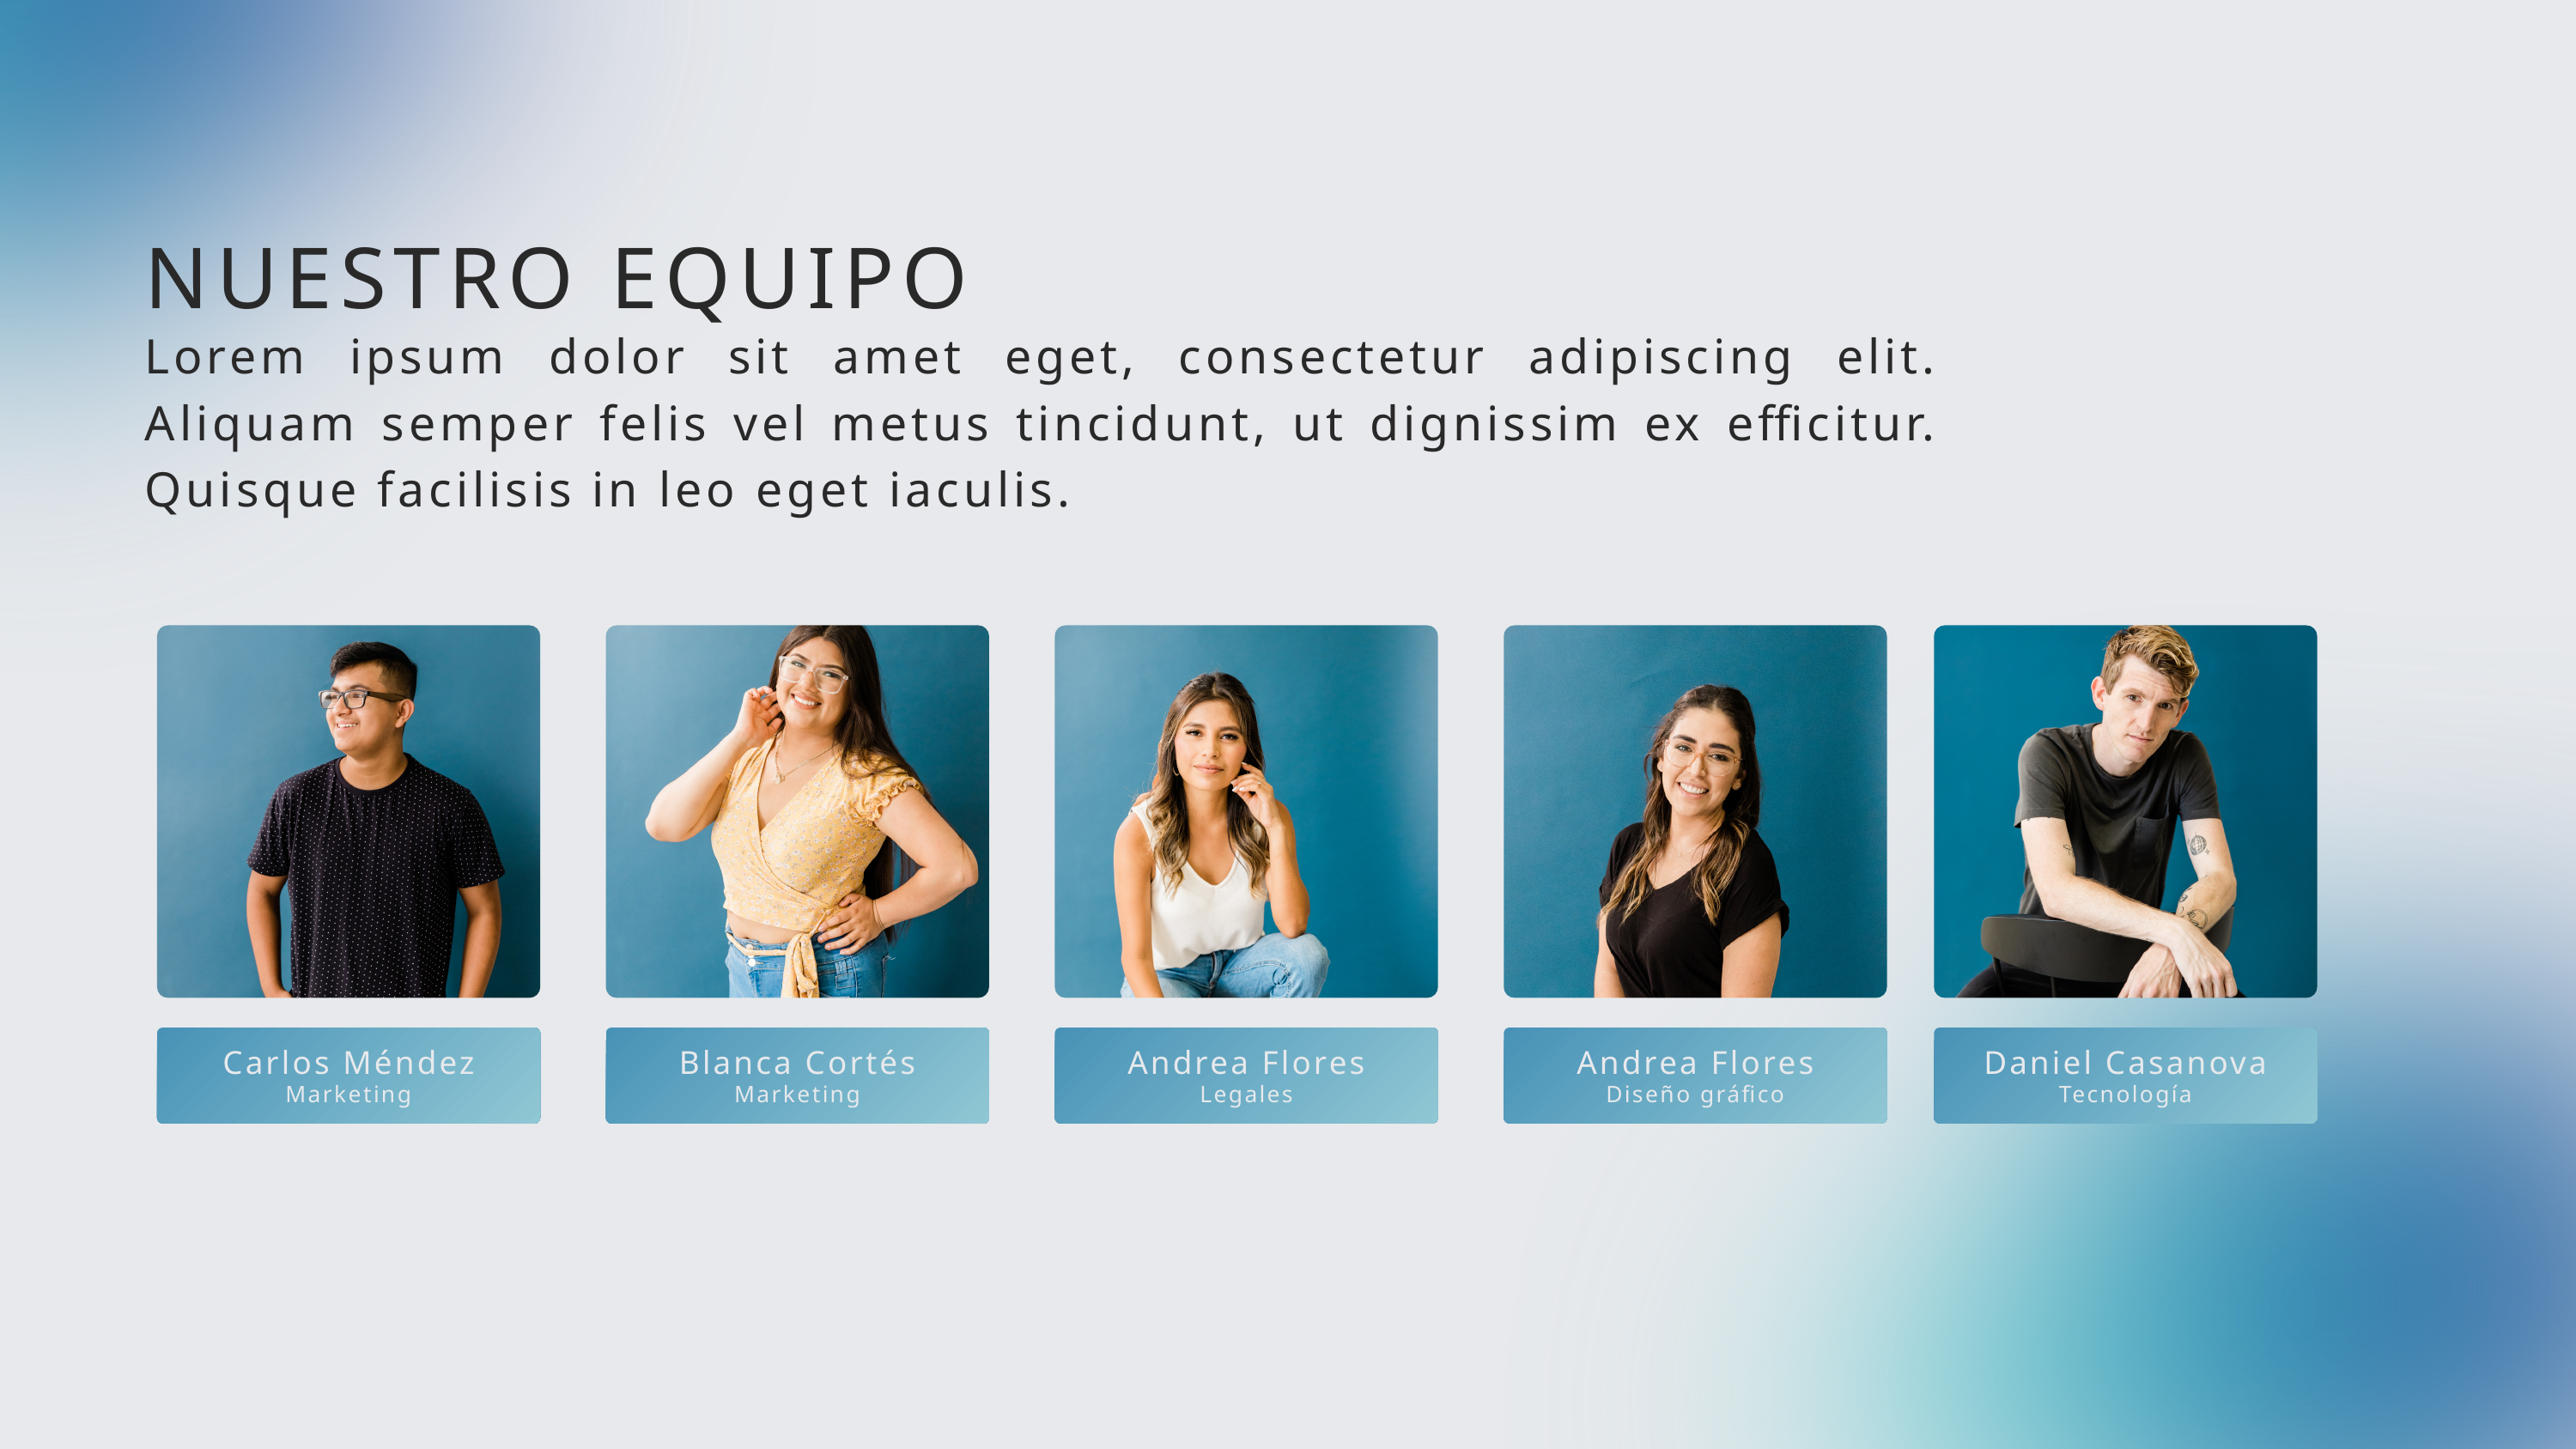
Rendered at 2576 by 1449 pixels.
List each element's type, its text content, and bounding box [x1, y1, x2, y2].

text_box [1504, 625, 1887, 998]
text_box [0, 0, 818, 674]
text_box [1054, 1027, 1438, 1124]
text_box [605, 1027, 990, 1124]
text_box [1054, 625, 1438, 998]
text_box Lorem ipsum dolor sit amet eget, consectetur adipiscing elit. Aliquam semper felis vel metus tincidunt, ut dignissim ex efficitur. Quisque facilisis in leo eget iaculis. [144, 316, 1943, 517]
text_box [1504, 1027, 1887, 1124]
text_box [156, 1027, 541, 1124]
text_box [1504, 605, 2576, 1449]
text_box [605, 625, 990, 998]
text_box NUESTRO EQUIPO [144, 208, 1702, 316]
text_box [1934, 625, 2318, 998]
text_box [156, 625, 541, 998]
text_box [1934, 1027, 2318, 1124]
